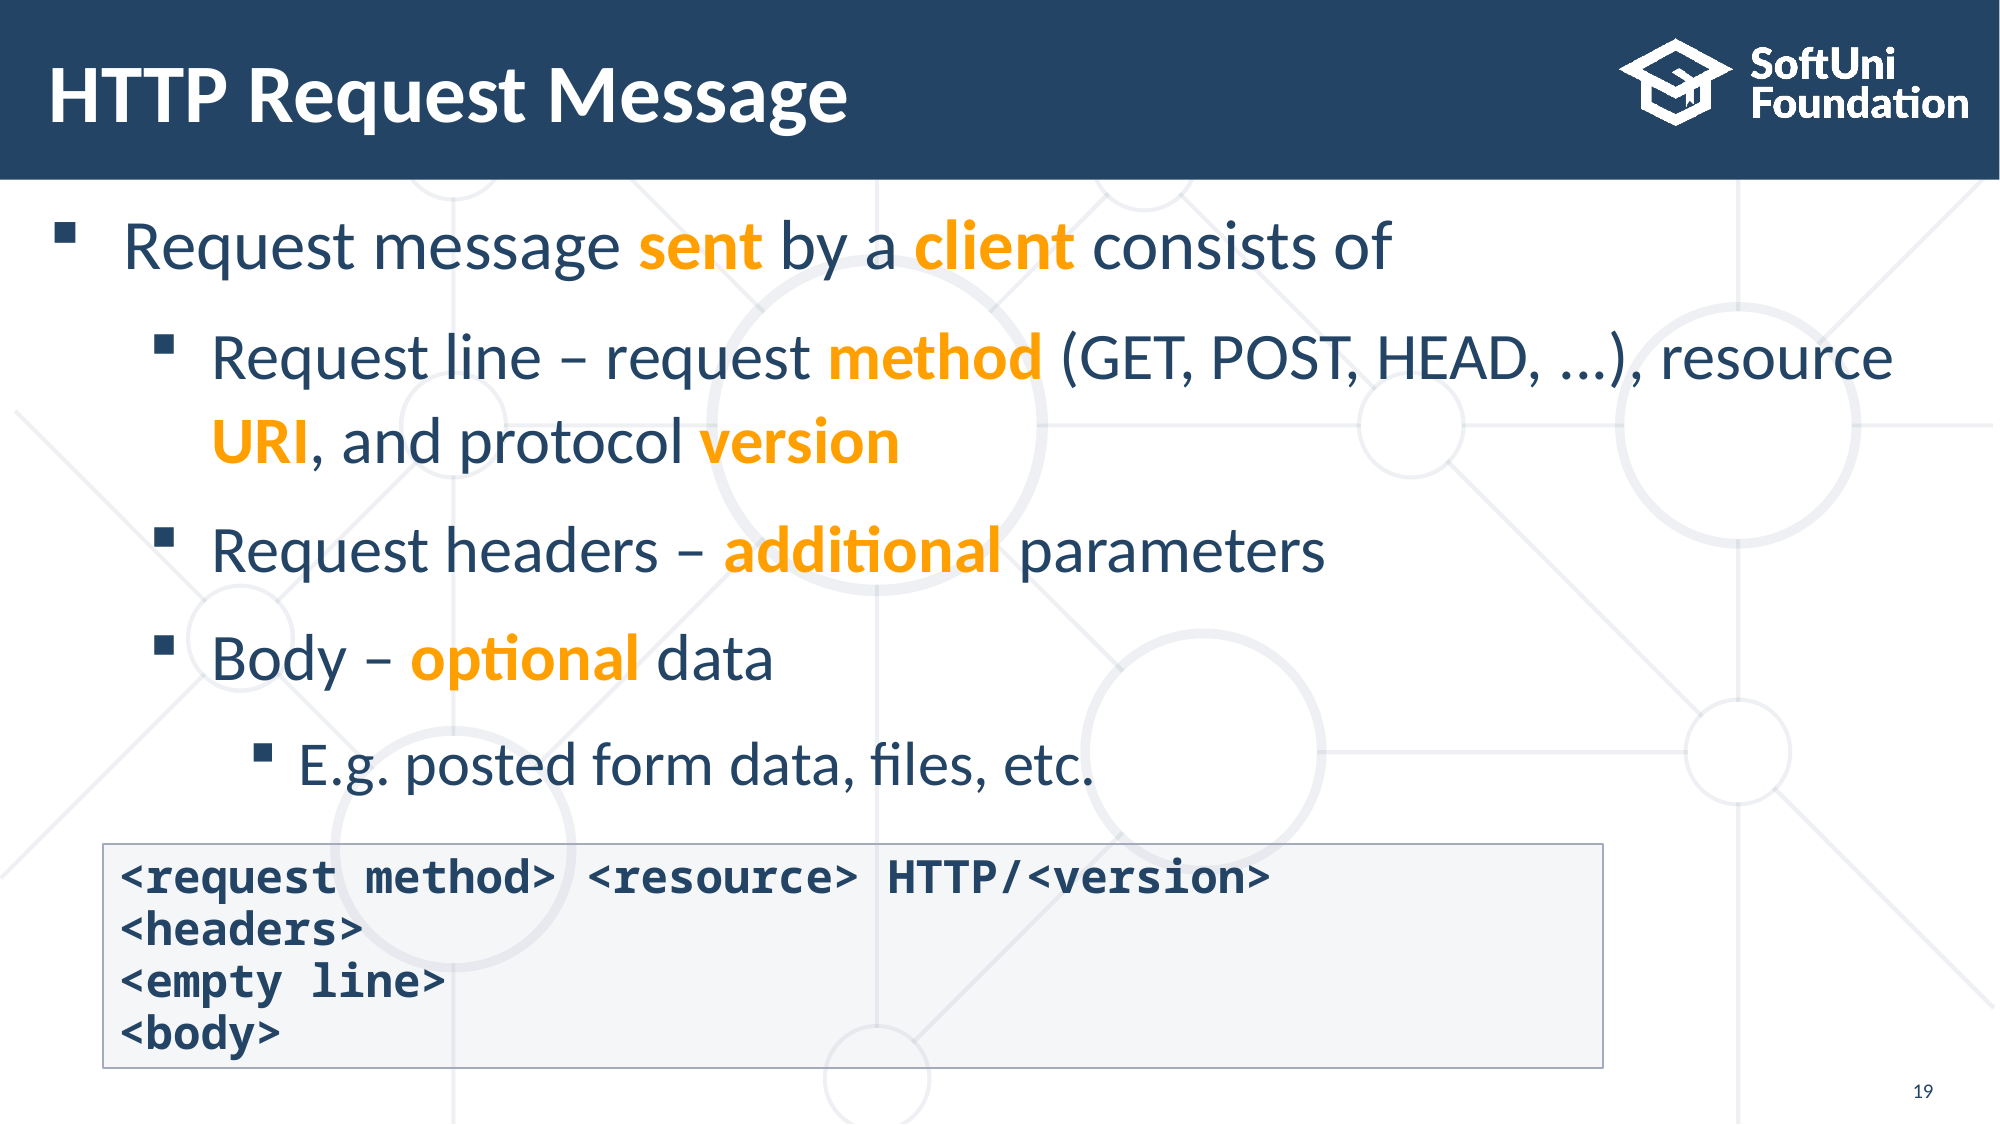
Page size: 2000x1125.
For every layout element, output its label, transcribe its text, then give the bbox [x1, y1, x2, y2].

picture [1618, 38, 1968, 126]
title HTTP Request Message [31, 16, 1591, 162]
text_box <request method> <resource> HTTP/<version> <headers> <empty line> <body> [103, 844, 1604, 1068]
text_box 19 [1897, 1069, 2000, 1110]
list Request message sent by a client consists of Request line – request method (GET, POST, HEAD, ...), resource URI, and protocol version Request headers – additional parameters Body – optional data E.g. posted form data, files, etc. [31, 188, 1968, 1103]
